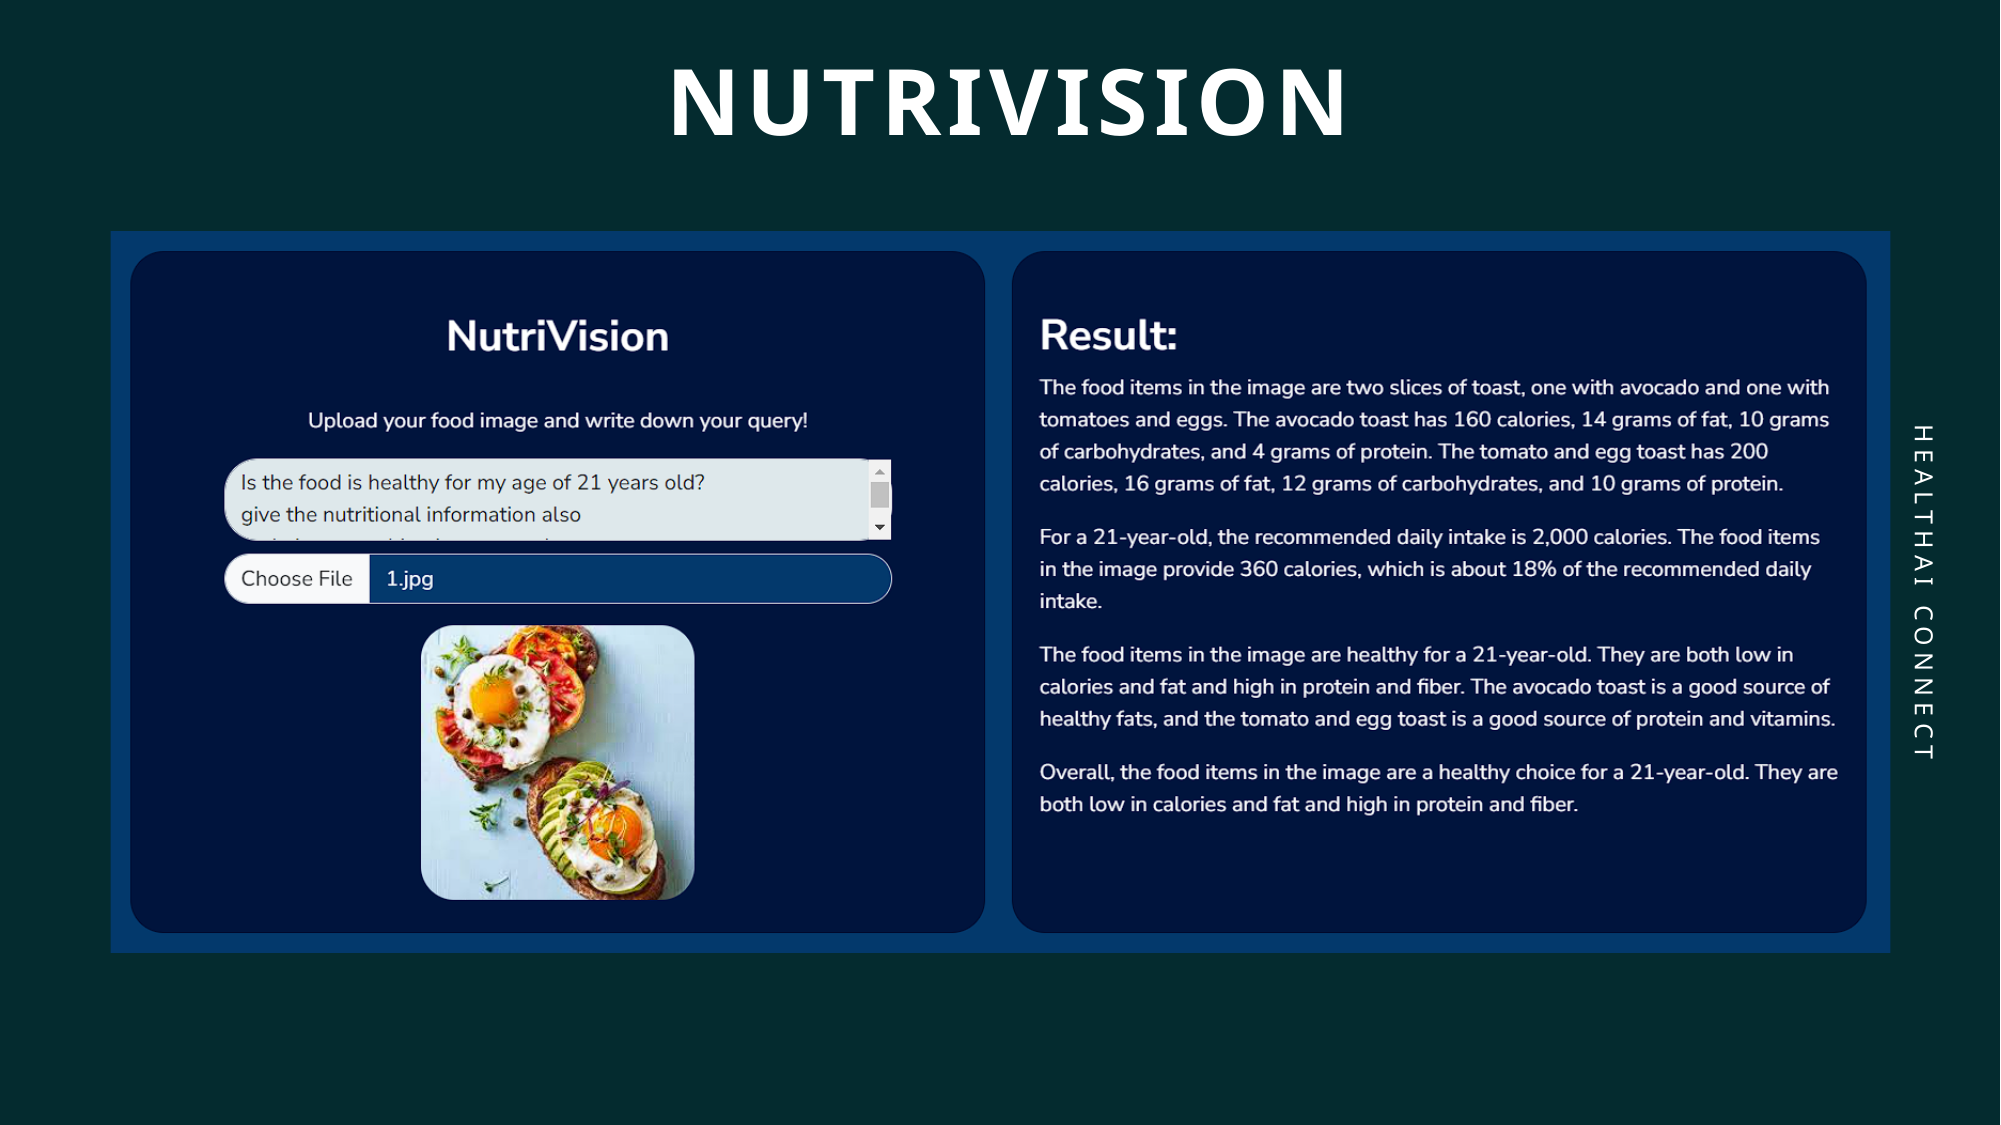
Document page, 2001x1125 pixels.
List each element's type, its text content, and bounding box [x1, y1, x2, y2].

footer HEALTHAI CONNECT [1891, 243, 2000, 940]
title NutriVision [536, 48, 1481, 231]
picture [112, 231, 1889, 953]
